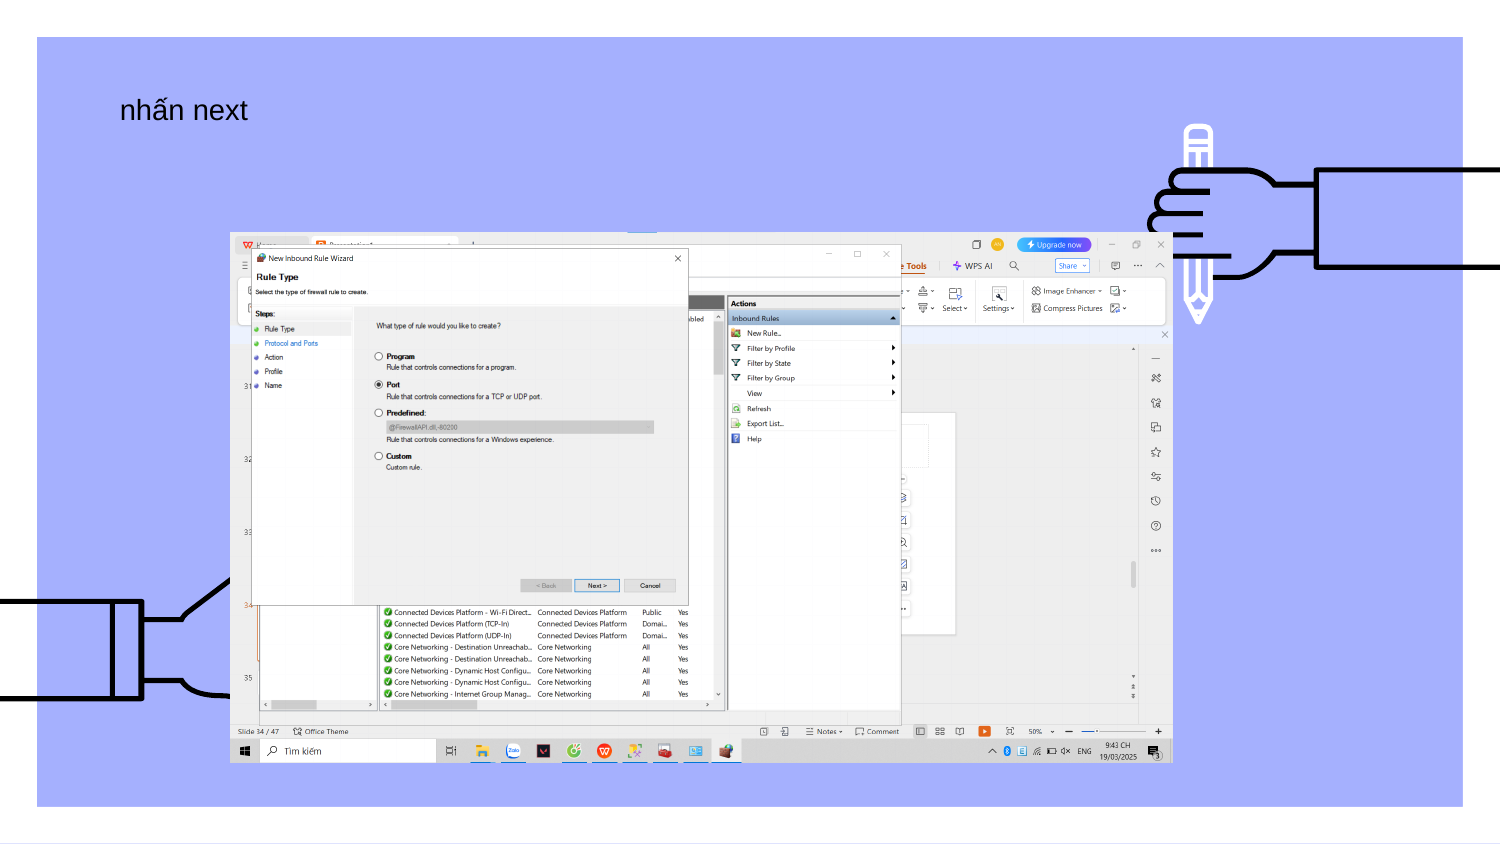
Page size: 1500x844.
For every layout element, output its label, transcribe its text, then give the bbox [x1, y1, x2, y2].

picture [229, 232, 1173, 764]
text_box nhấn next [105, 84, 605, 134]
